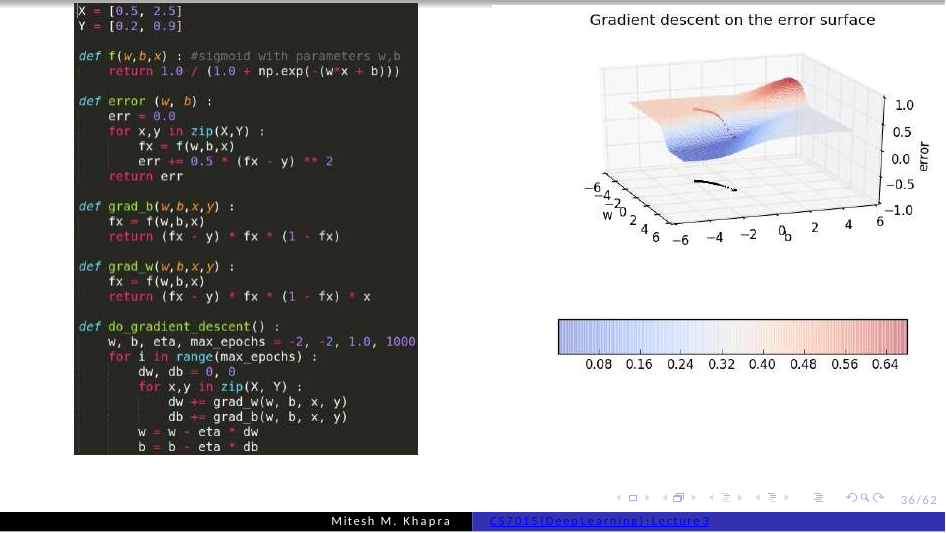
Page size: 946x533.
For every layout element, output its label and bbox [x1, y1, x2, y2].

text_box [0, 0, 946, 455]
text_box [898, 493, 941, 508]
text_box [0, 511, 946, 532]
